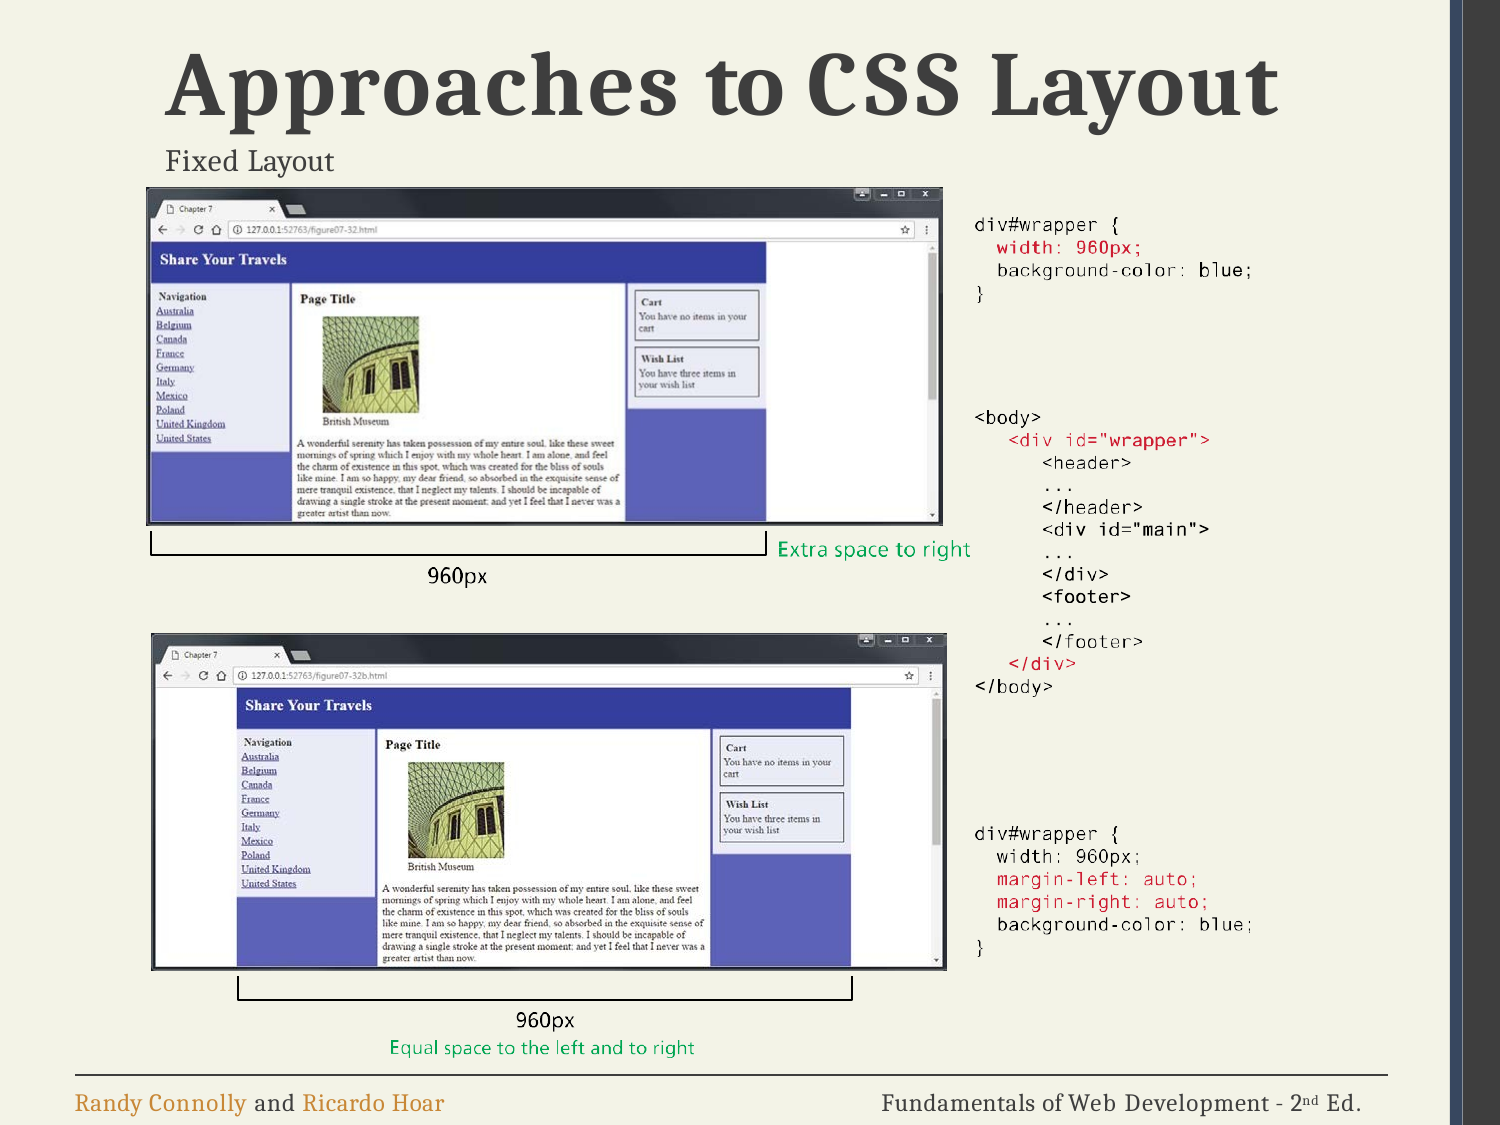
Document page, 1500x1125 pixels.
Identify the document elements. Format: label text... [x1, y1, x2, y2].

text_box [1042, 633, 1142, 649]
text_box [1199, 262, 1250, 280]
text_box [975, 678, 1052, 697]
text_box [150, 632, 948, 1002]
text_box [1009, 656, 1075, 671]
text_box [1110, 592, 1120, 603]
text_box [1098, 592, 1108, 603]
text_box [1121, 591, 1131, 601]
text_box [146, 187, 943, 557]
picture [975, 410, 1209, 469]
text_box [391, 1011, 695, 1059]
text_box [1076, 592, 1086, 603]
slide_number Randy Connolly and Ricardo Hoar [72, 1085, 465, 1125]
picture [975, 217, 1183, 303]
footer Fundamentals of Web Development - 2nd Ed. [879, 1085, 1390, 1125]
picture [779, 539, 971, 561]
text_box [1042, 591, 1052, 601]
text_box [1042, 499, 1142, 515]
title Approaches to CSS Layout Fixed Layout [162, 5, 1326, 213]
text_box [1042, 566, 1109, 582]
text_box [1042, 522, 1086, 537]
picture [428, 567, 488, 588]
picture [975, 826, 1250, 957]
text_box [1065, 592, 1075, 603]
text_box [1099, 522, 1209, 537]
